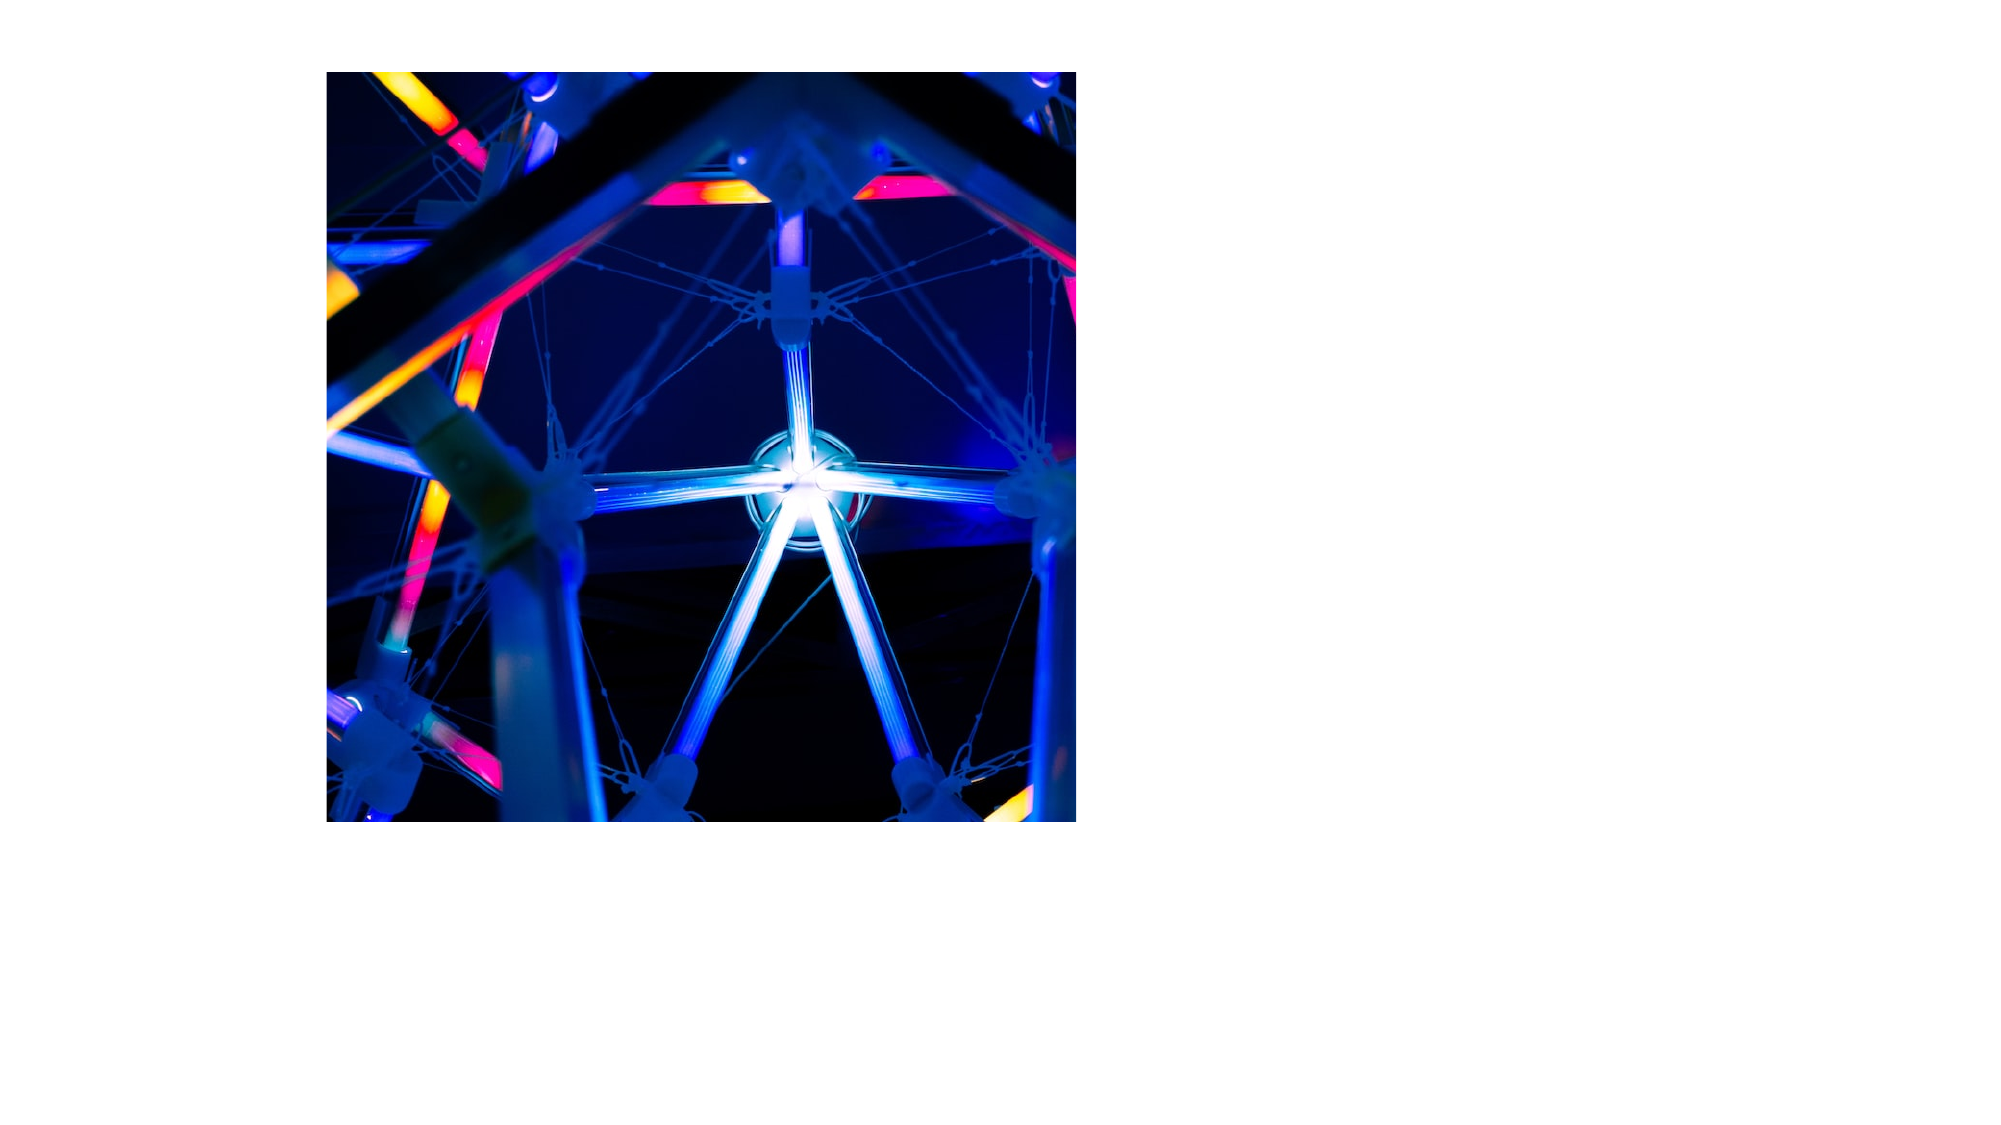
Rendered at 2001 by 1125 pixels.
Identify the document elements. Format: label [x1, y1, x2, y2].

picture [326, 72, 1077, 822]
